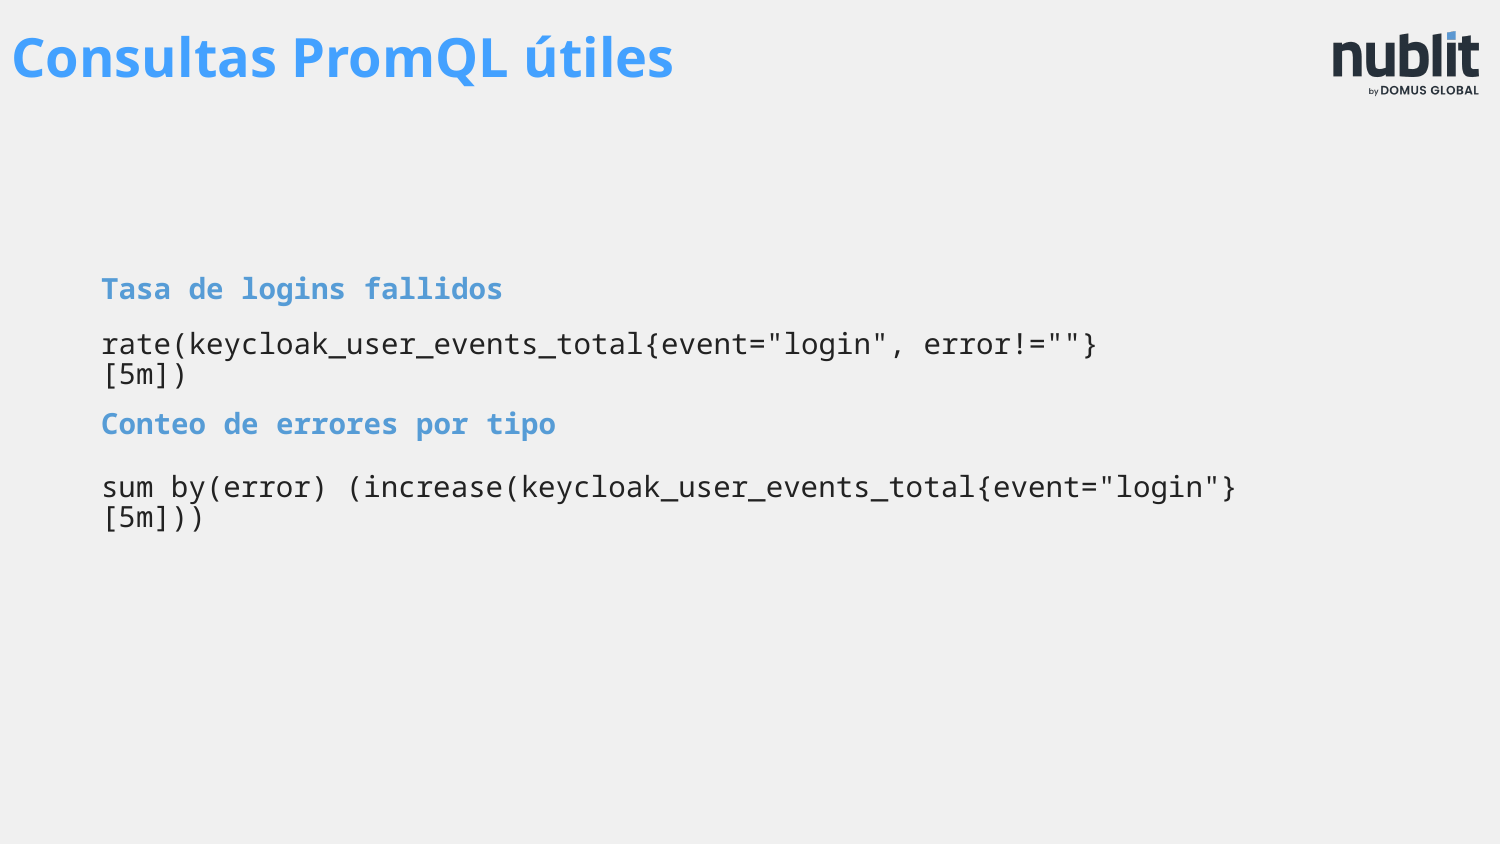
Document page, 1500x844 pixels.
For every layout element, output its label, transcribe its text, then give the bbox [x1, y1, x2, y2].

picture [1315, 16, 1500, 112]
title Consultas PromQL útiles [11, 34, 1316, 200]
text_box sum by(error) (increase(keycloak_user_events_total{event="login"}[5m])) [86, 466, 1316, 541]
text_box Tasa de logins fallidos [86, 268, 847, 313]
text_box rate(keycloak_user_events_total{event="login", error!=""}[5m]) [86, 323, 1194, 398]
text_box Conteo de errores por tipo [86, 403, 847, 448]
